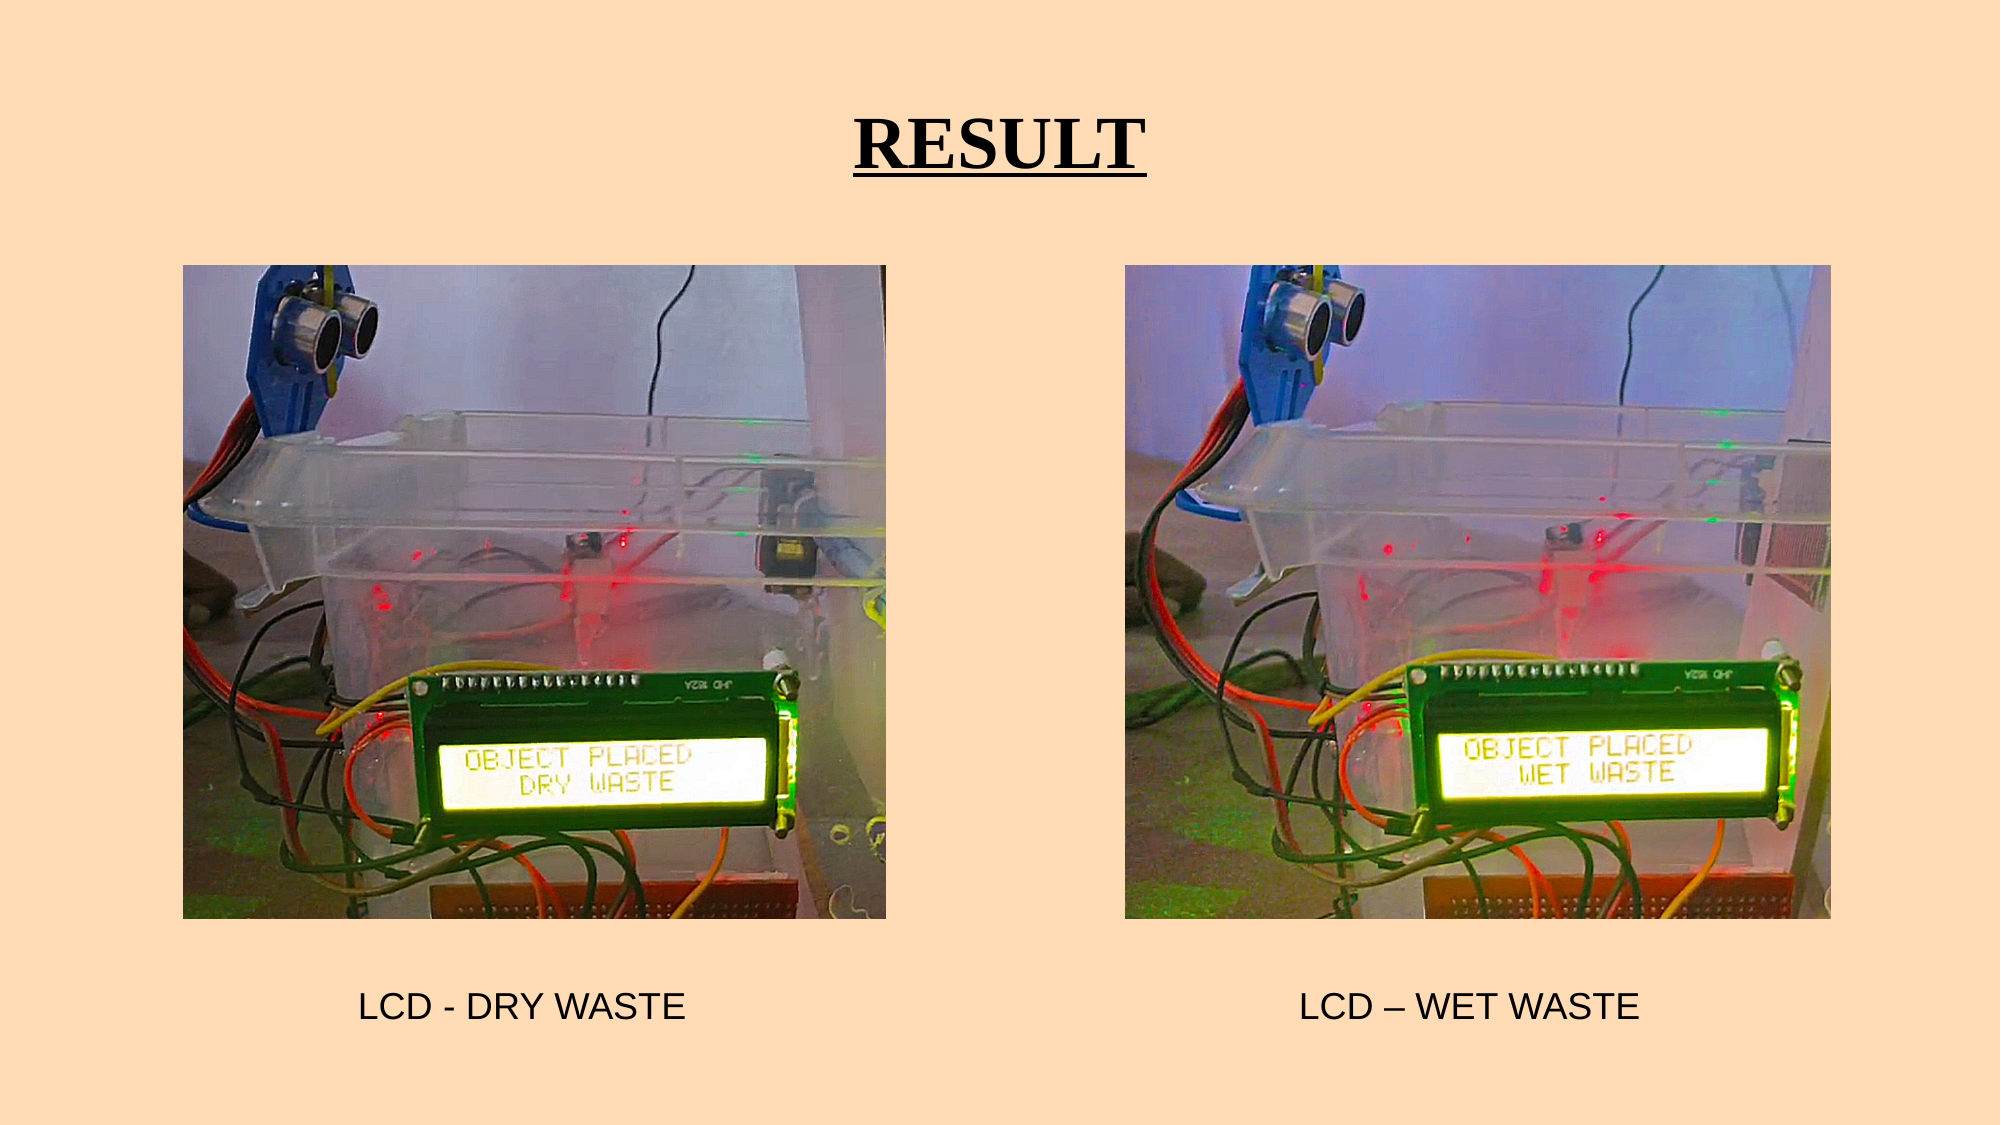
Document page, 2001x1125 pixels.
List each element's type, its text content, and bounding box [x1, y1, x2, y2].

picture [182, 265, 886, 919]
title RESULT [99, 44, 1900, 233]
text_box LCD - DRY WASTE [206, 974, 827, 1032]
picture [1125, 265, 1831, 919]
text_box LCD – WET WASTE [1210, 974, 1713, 1032]
